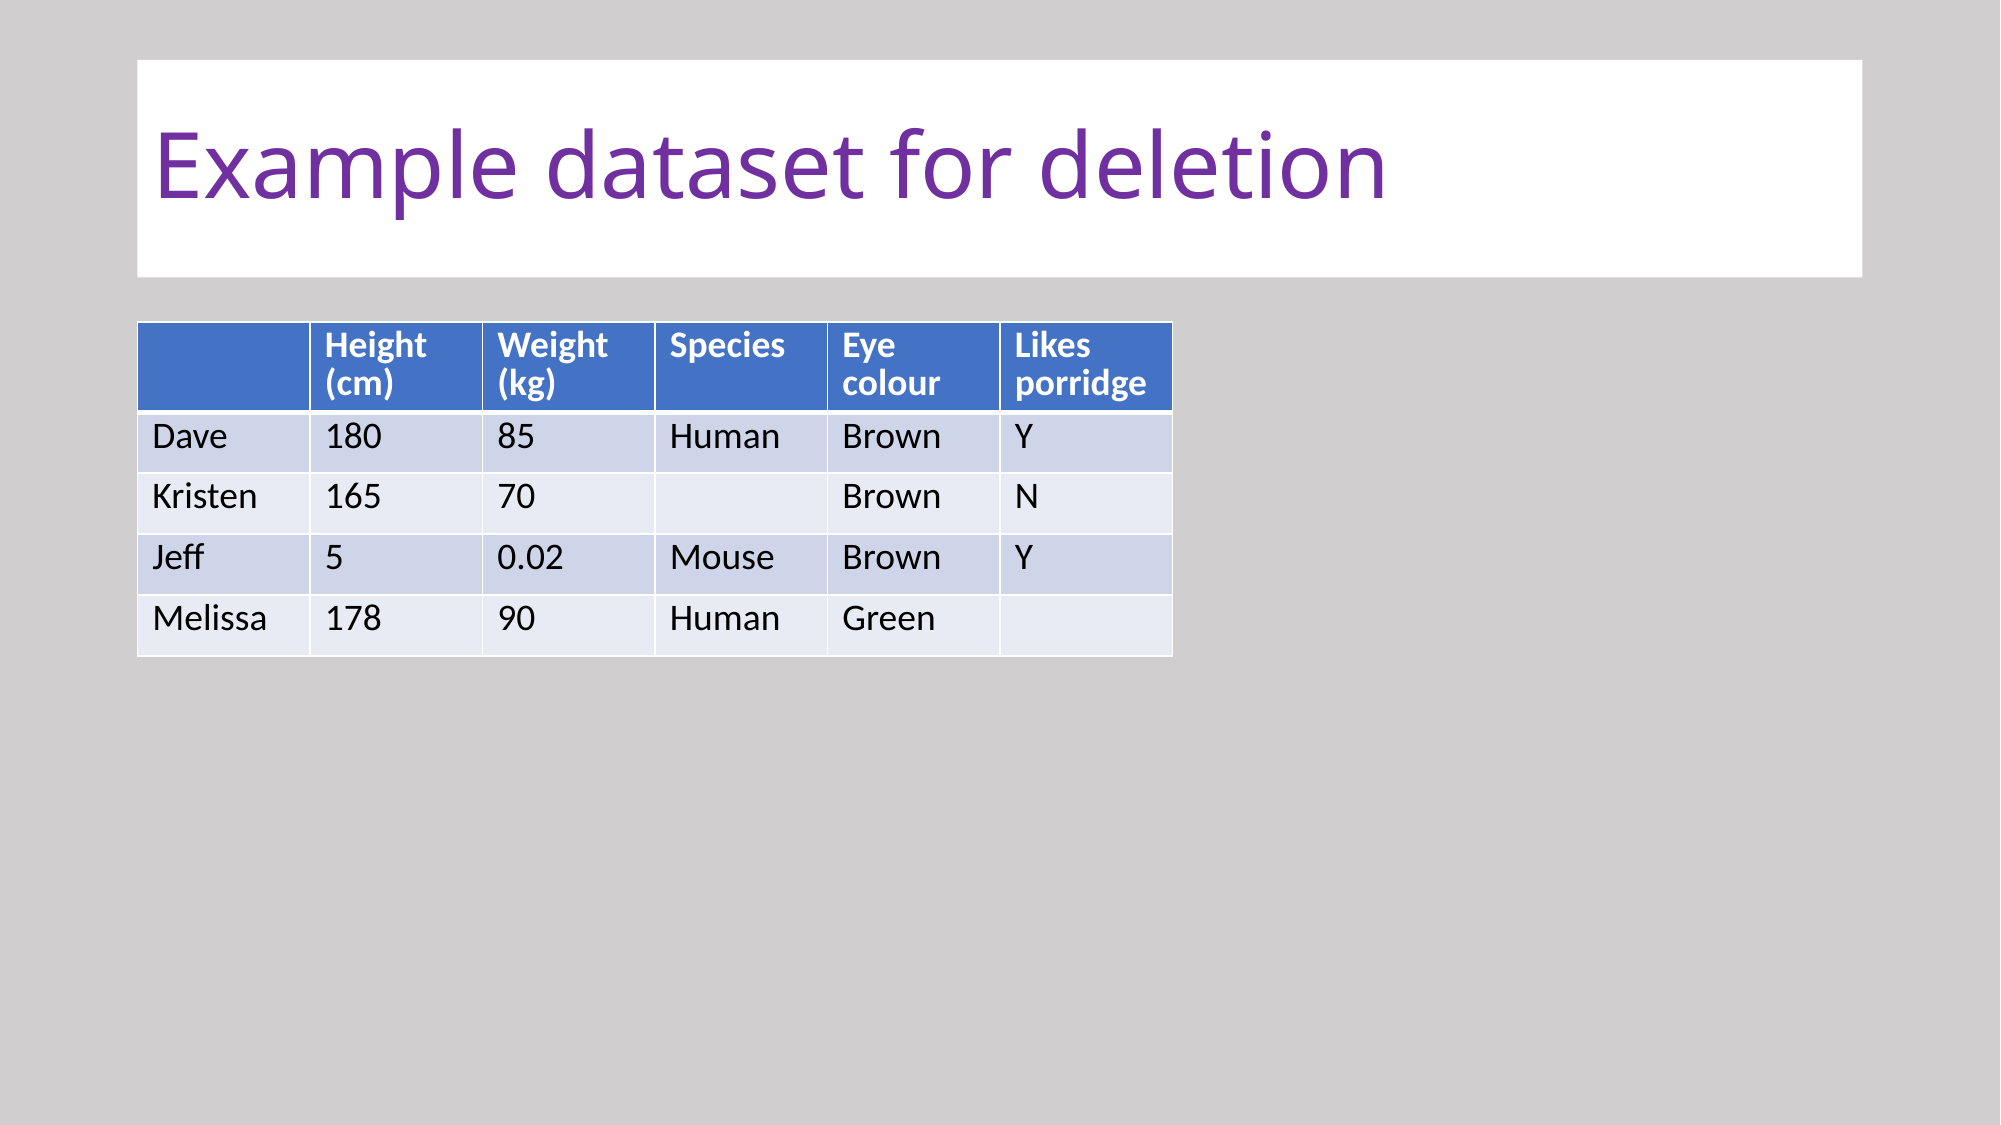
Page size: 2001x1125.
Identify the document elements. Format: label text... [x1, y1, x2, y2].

table_cell 90 [483, 596, 654, 655]
table_cell Brown [828, 474, 999, 533]
table_cell Human [656, 415, 827, 472]
table_cell 178 [311, 596, 482, 655]
table_header [138, 323, 309, 410]
table_cell Green [828, 596, 999, 655]
table_cell Y [1001, 415, 1172, 472]
table_cell 5 [311, 535, 482, 594]
table_header Species [656, 323, 827, 410]
table_cell Kristen [138, 474, 309, 533]
table_cell Mouse [656, 535, 827, 594]
table_cell 180 [311, 415, 482, 472]
table_cell 85 [483, 415, 654, 472]
table_cell Melissa [138, 596, 309, 655]
table_cell [656, 474, 827, 533]
title Example dataset for deletion [137, 59, 1863, 278]
table_cell Dave [138, 415, 309, 472]
table_cell Brown [828, 415, 999, 472]
table_cell Brown [828, 535, 999, 594]
table_cell 70 [483, 474, 654, 533]
table_cell Jeff [138, 535, 309, 594]
table_header Weight (kg) [483, 323, 654, 410]
table_cell Y [1001, 535, 1172, 594]
table_cell 165 [311, 474, 482, 533]
table_header Eye colour [828, 323, 999, 410]
table_cell Human [656, 596, 827, 655]
table_header Height (cm) [311, 323, 482, 410]
table_cell N [1001, 474, 1172, 533]
table_cell 0.02 [483, 535, 654, 594]
table_header Likes porridge [1001, 323, 1172, 410]
table_cell [1001, 596, 1172, 655]
